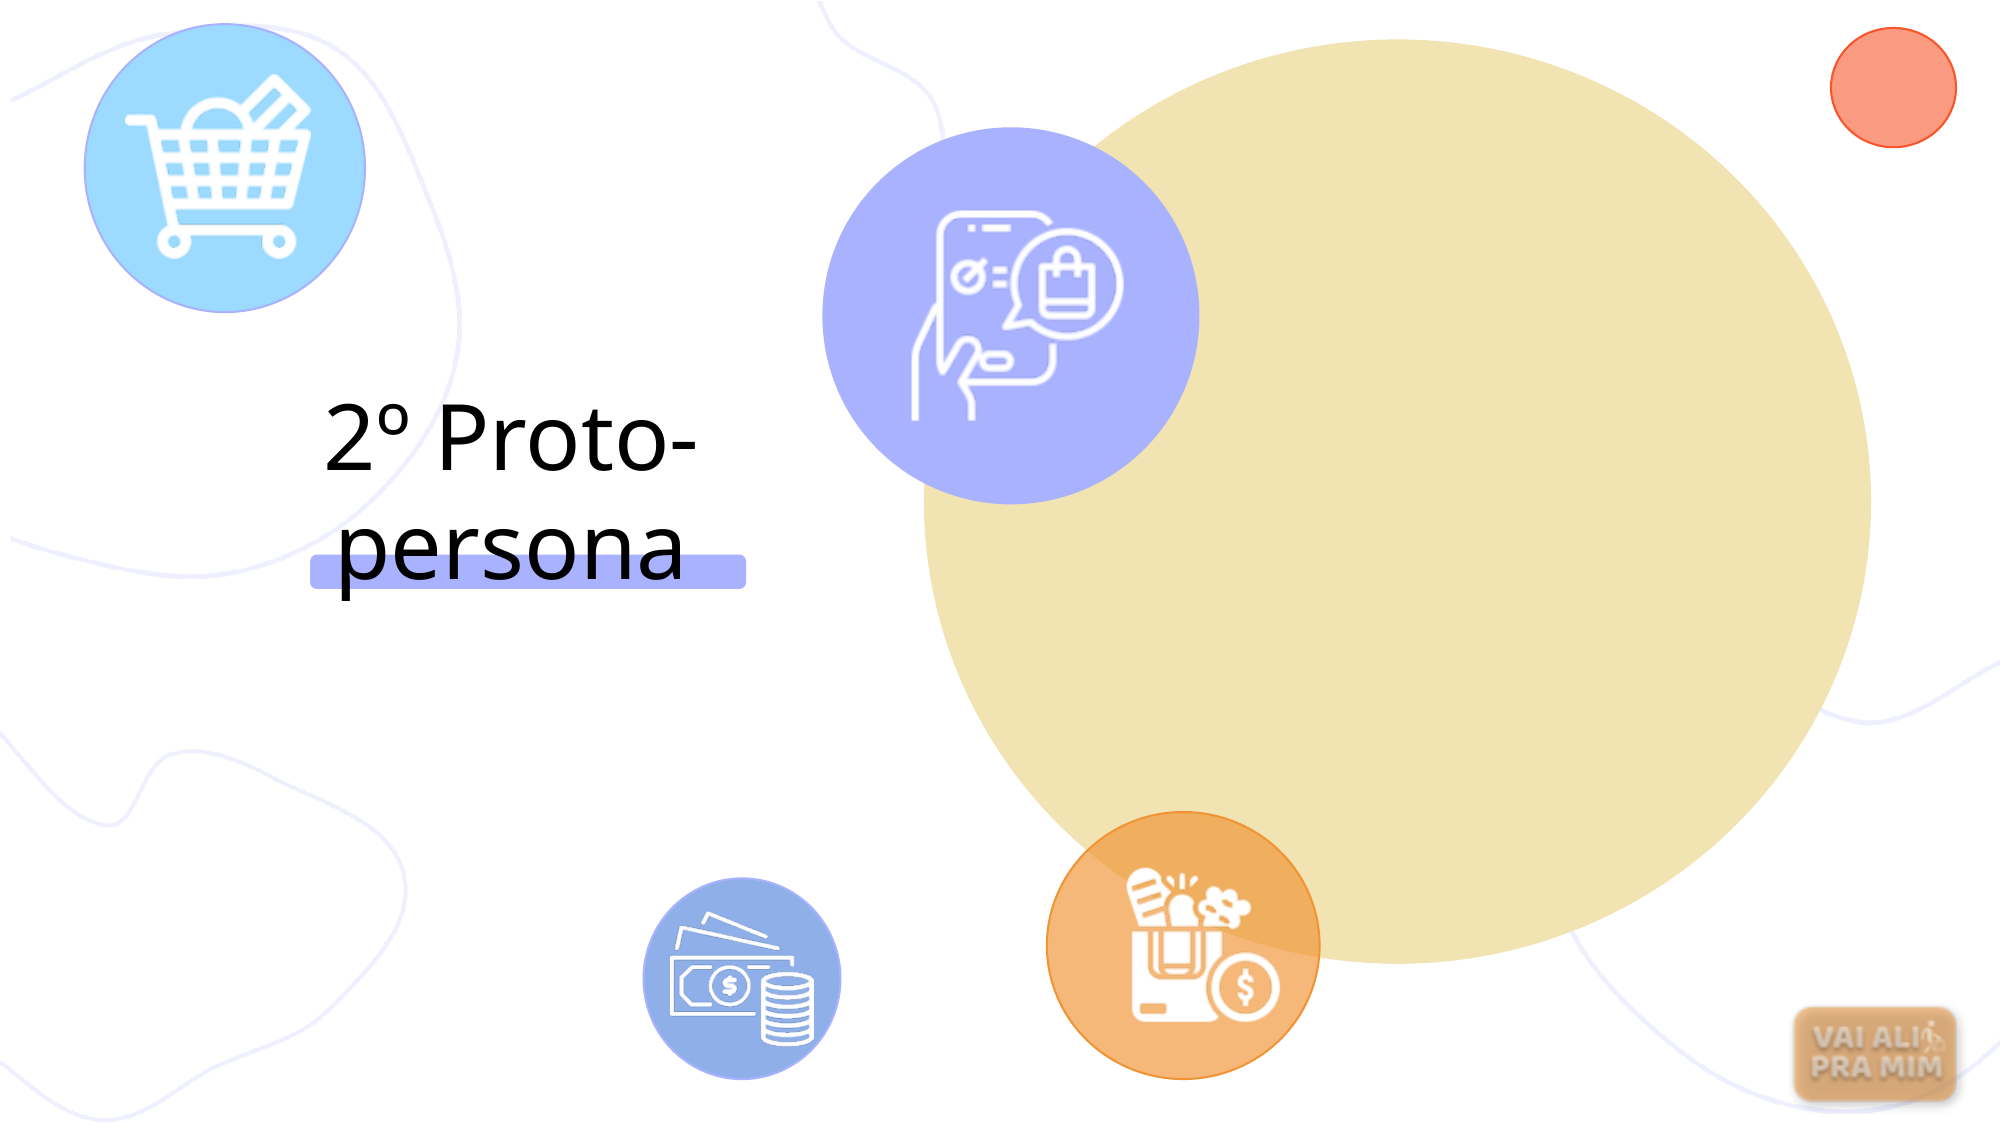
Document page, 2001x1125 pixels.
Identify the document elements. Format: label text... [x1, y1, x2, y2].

text_box [642, 877, 842, 1081]
picture [1549, 647, 2000, 1114]
picture [0, 23, 462, 1125]
picture [670, 909, 814, 1049]
text_box 2º Proto-persona [451, 370, 853, 606]
picture [1119, 860, 1288, 1030]
text_box [923, 39, 1872, 964]
text_box [822, 294, 1019, 505]
text_box [1131, 199, 1200, 371]
picture [708, 1, 1220, 572]
text_box [1045, 810, 1321, 1081]
text_box [1829, 26, 1958, 149]
